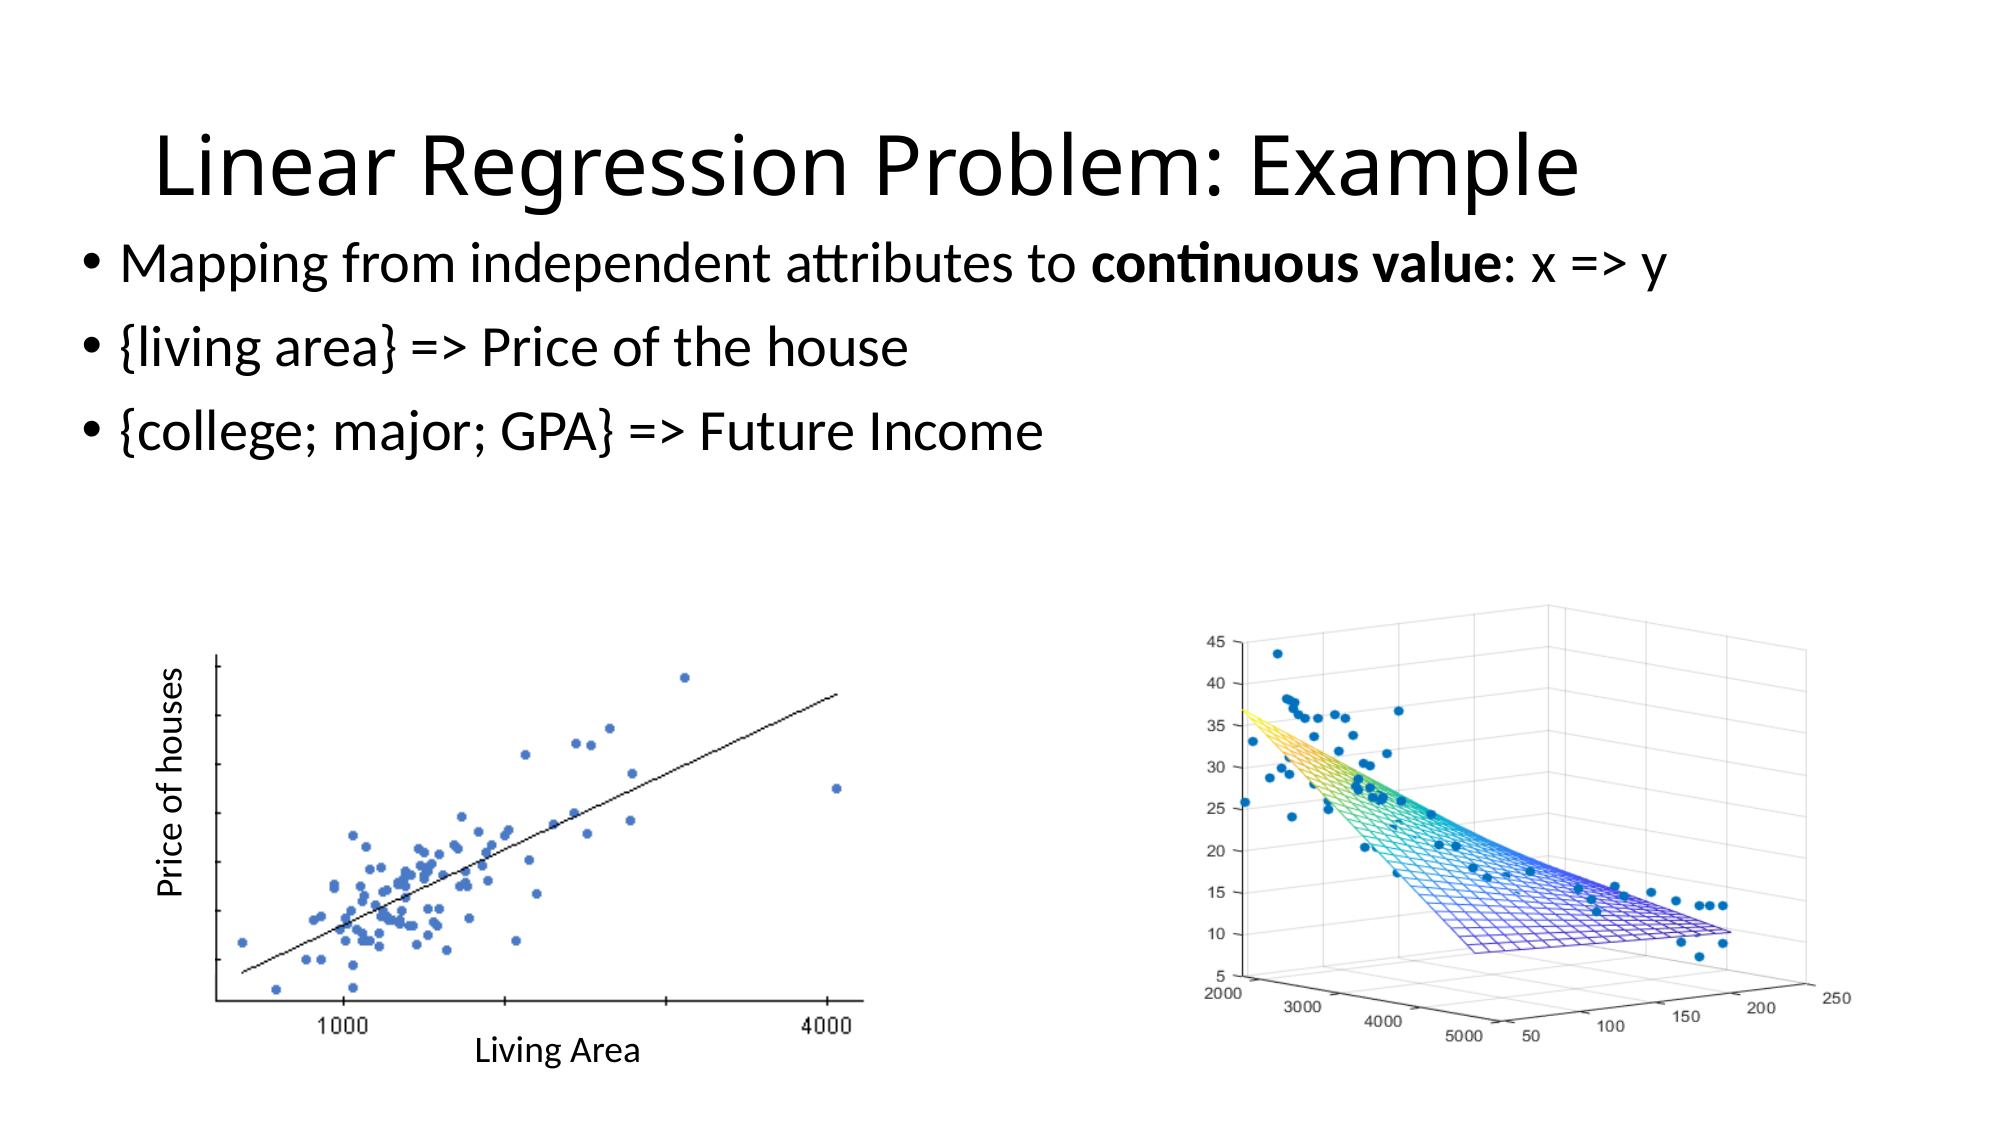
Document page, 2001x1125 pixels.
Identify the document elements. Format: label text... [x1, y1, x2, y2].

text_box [118, 582, 868, 1084]
list Mapping from independent attributes to continuous value: x => y {living area} => Price of the house {college; major; GPA} => Future Income [66, 224, 1891, 1063]
title Linear Regression Problem: Example [137, 59, 1863, 224]
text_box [1147, 567, 1876, 1078]
